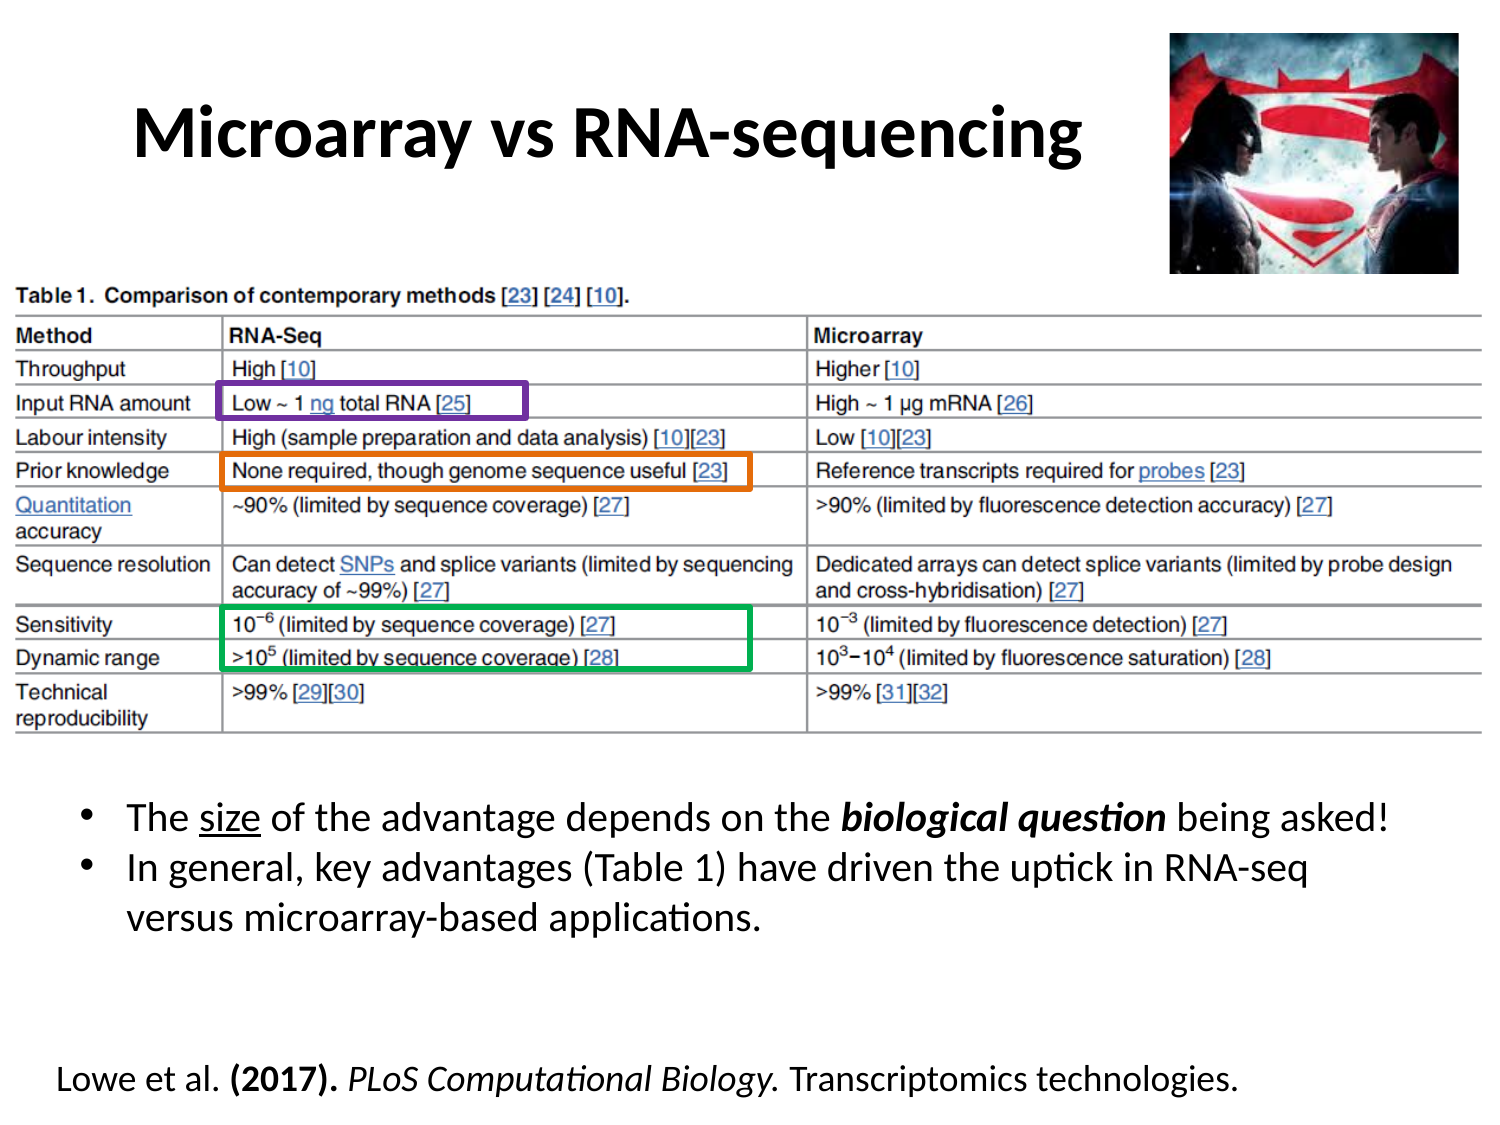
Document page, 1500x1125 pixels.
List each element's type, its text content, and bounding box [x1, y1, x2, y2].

title Microarray vs RNA-sequencing [64, 33, 1152, 222]
text_box The size of the advantage depends on the biological question being asked! In general, key advantages (Table 1) have driven the uptick in RNA-seq versus microarray-based applications. [64, 782, 1424, 947]
picture [0, 278, 1500, 747]
picture [1169, 33, 1459, 274]
text_box Lowe et al. (2017). PLoS Computational Biology. Transcriptomics technologies. [41, 1046, 1459, 1107]
